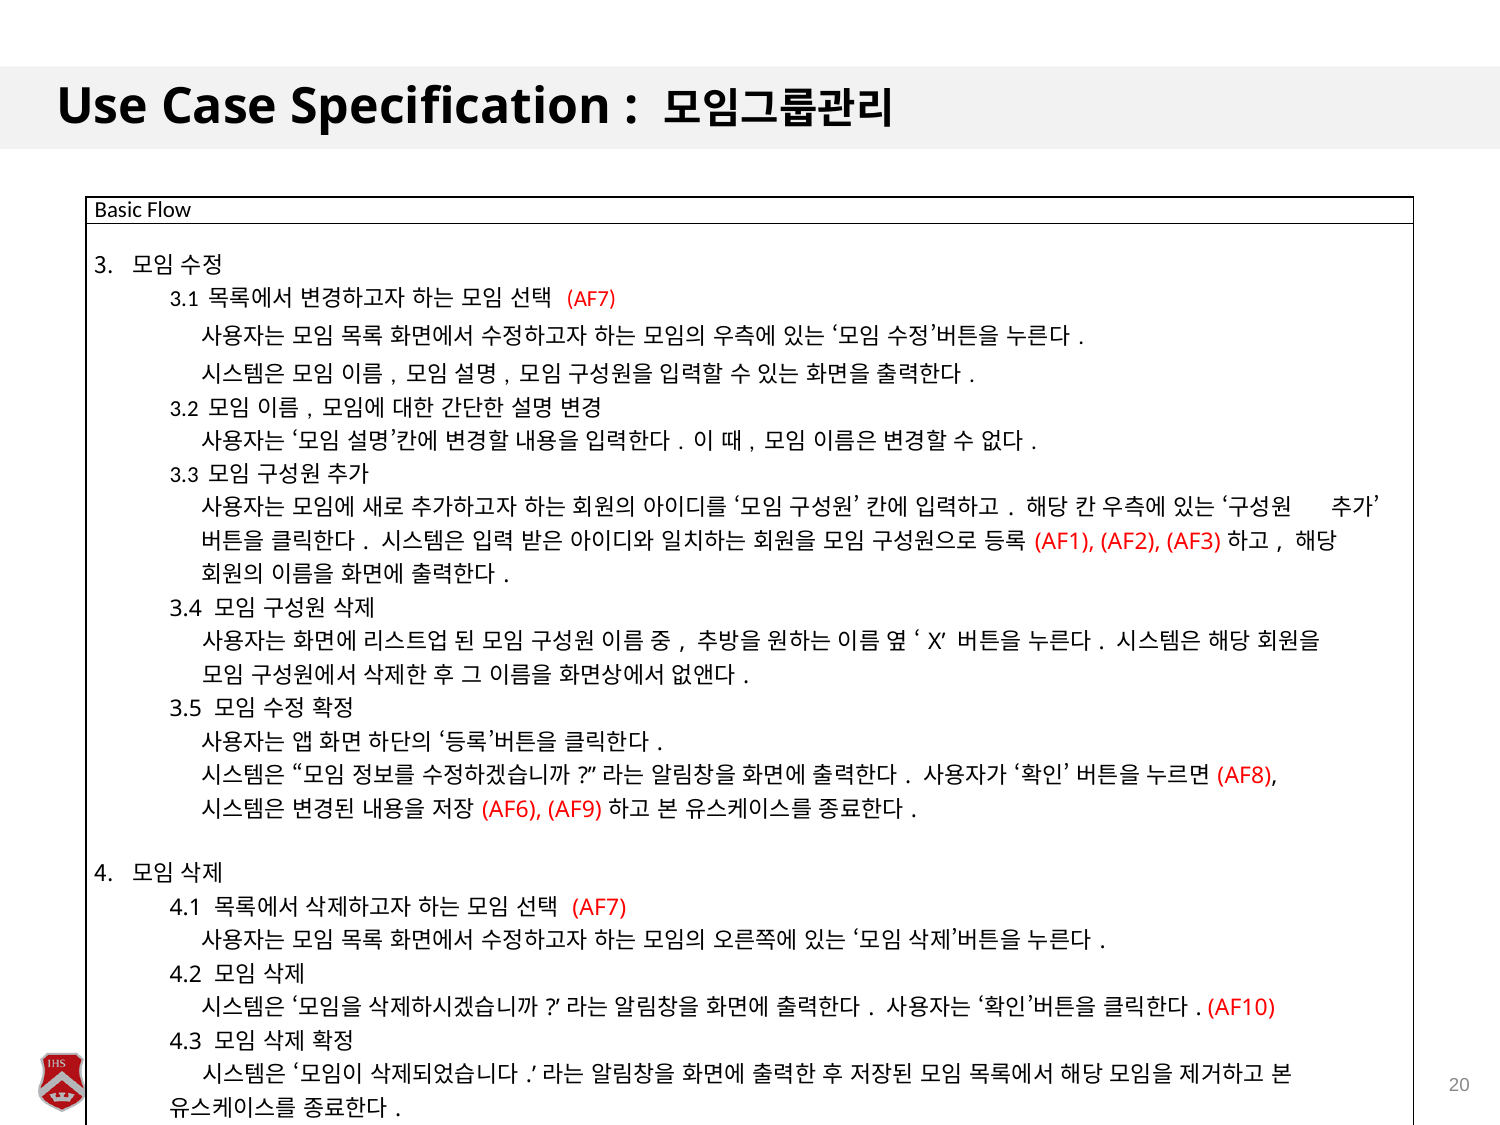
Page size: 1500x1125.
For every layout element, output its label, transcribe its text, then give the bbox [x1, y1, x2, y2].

slide_number 20 [1414, 1053, 1485, 1114]
title Use Case Specification : 모임그룹관리 [41, 64, 1459, 149]
table_header Basic Flowc Flow [87, 198, 1413, 223]
picture [0, 1031, 85, 1125]
table_cell 모임 수정 3.1 목록에서 변경하고자 하는 모임 선택 (AF7) 사용자는 모임 목록 화면에서 수정하고자 하는 모임의 우측에 있는 ‘모임 수정’버튼을 누른다. 시스템은 모임 이름, 모임 설명, 모임 구성원을 입력할 수 있는 화면을 출력한다. 3.2 모임 이름, 모임에 대한 간단한 설명 변경 사용자는 ‘모임 설명’칸에 변경할 내용을 입력한다. 이 때, 모임 이름은 변경할 수 없다. 3.3 모임 구성원 추가 사용자는 모임에 새로 추가하고자 하는 회원의 아이디를 ‘모임 구성원’ 칸에 입력하고. 해당 칸 우측에 있는 ‘구성원 추가’ 버튼을 클릭한다. 시스템은 입력 받은 아이디와 일치하는 회원을 모임 구성원으로 등록(AF1), (AF2), (AF3)하고, 해당 회원의 이름을 화면에 출력한다. 3.4 모임 구성원 삭제 사용자는 화면에 리스트업 된 모임 구성원 이름 중, 추방을 원하는 이름 옆 ‘X’ 버튼을 누른다. 시스템은 해당 회원을 모임 구성원에서 삭제한 후 그 이름을 화면상에서 없앤다. 3.5 모임 수정 확정 사용자는 앱 화면 하단의 ‘등록’버튼을 클릭한다. 시스템은 “모임 정보를 수정하겠습니까?”라는 알림창을 화면에 출력한다. 사용자가 ‘확인’ 버튼을 누르면(AF8), 시스템은 변경된 내용을 저장(AF6), (AF9)하고 본 유스케이스를 종료한다. 모임 삭제 4.1 목록에서 삭제하고자 하는 모임 선택 (AF7) 사용자는 모임 목록 화면에서 수정하고자 하는 모임의 오른쪽에 있는 ‘모임 삭제’버튼을 누른다. 4.2 모임 삭제 시스템은 ‘모임을 삭제하시겠습니까?’라는 알림창을 화면에 출력한다. 사용자는 ‘확인’버튼을 클릭한다. (AF10) 4.3 모임 삭제 확정 시스템은 ‘모임이 삭제되었습니다.’라는 알림창을 화면에 출력한 후 저장된 모임 목록에서 해당 모임을 제거하고 본 유스케이스를 종료한다. [87, 224, 1413, 1125]
